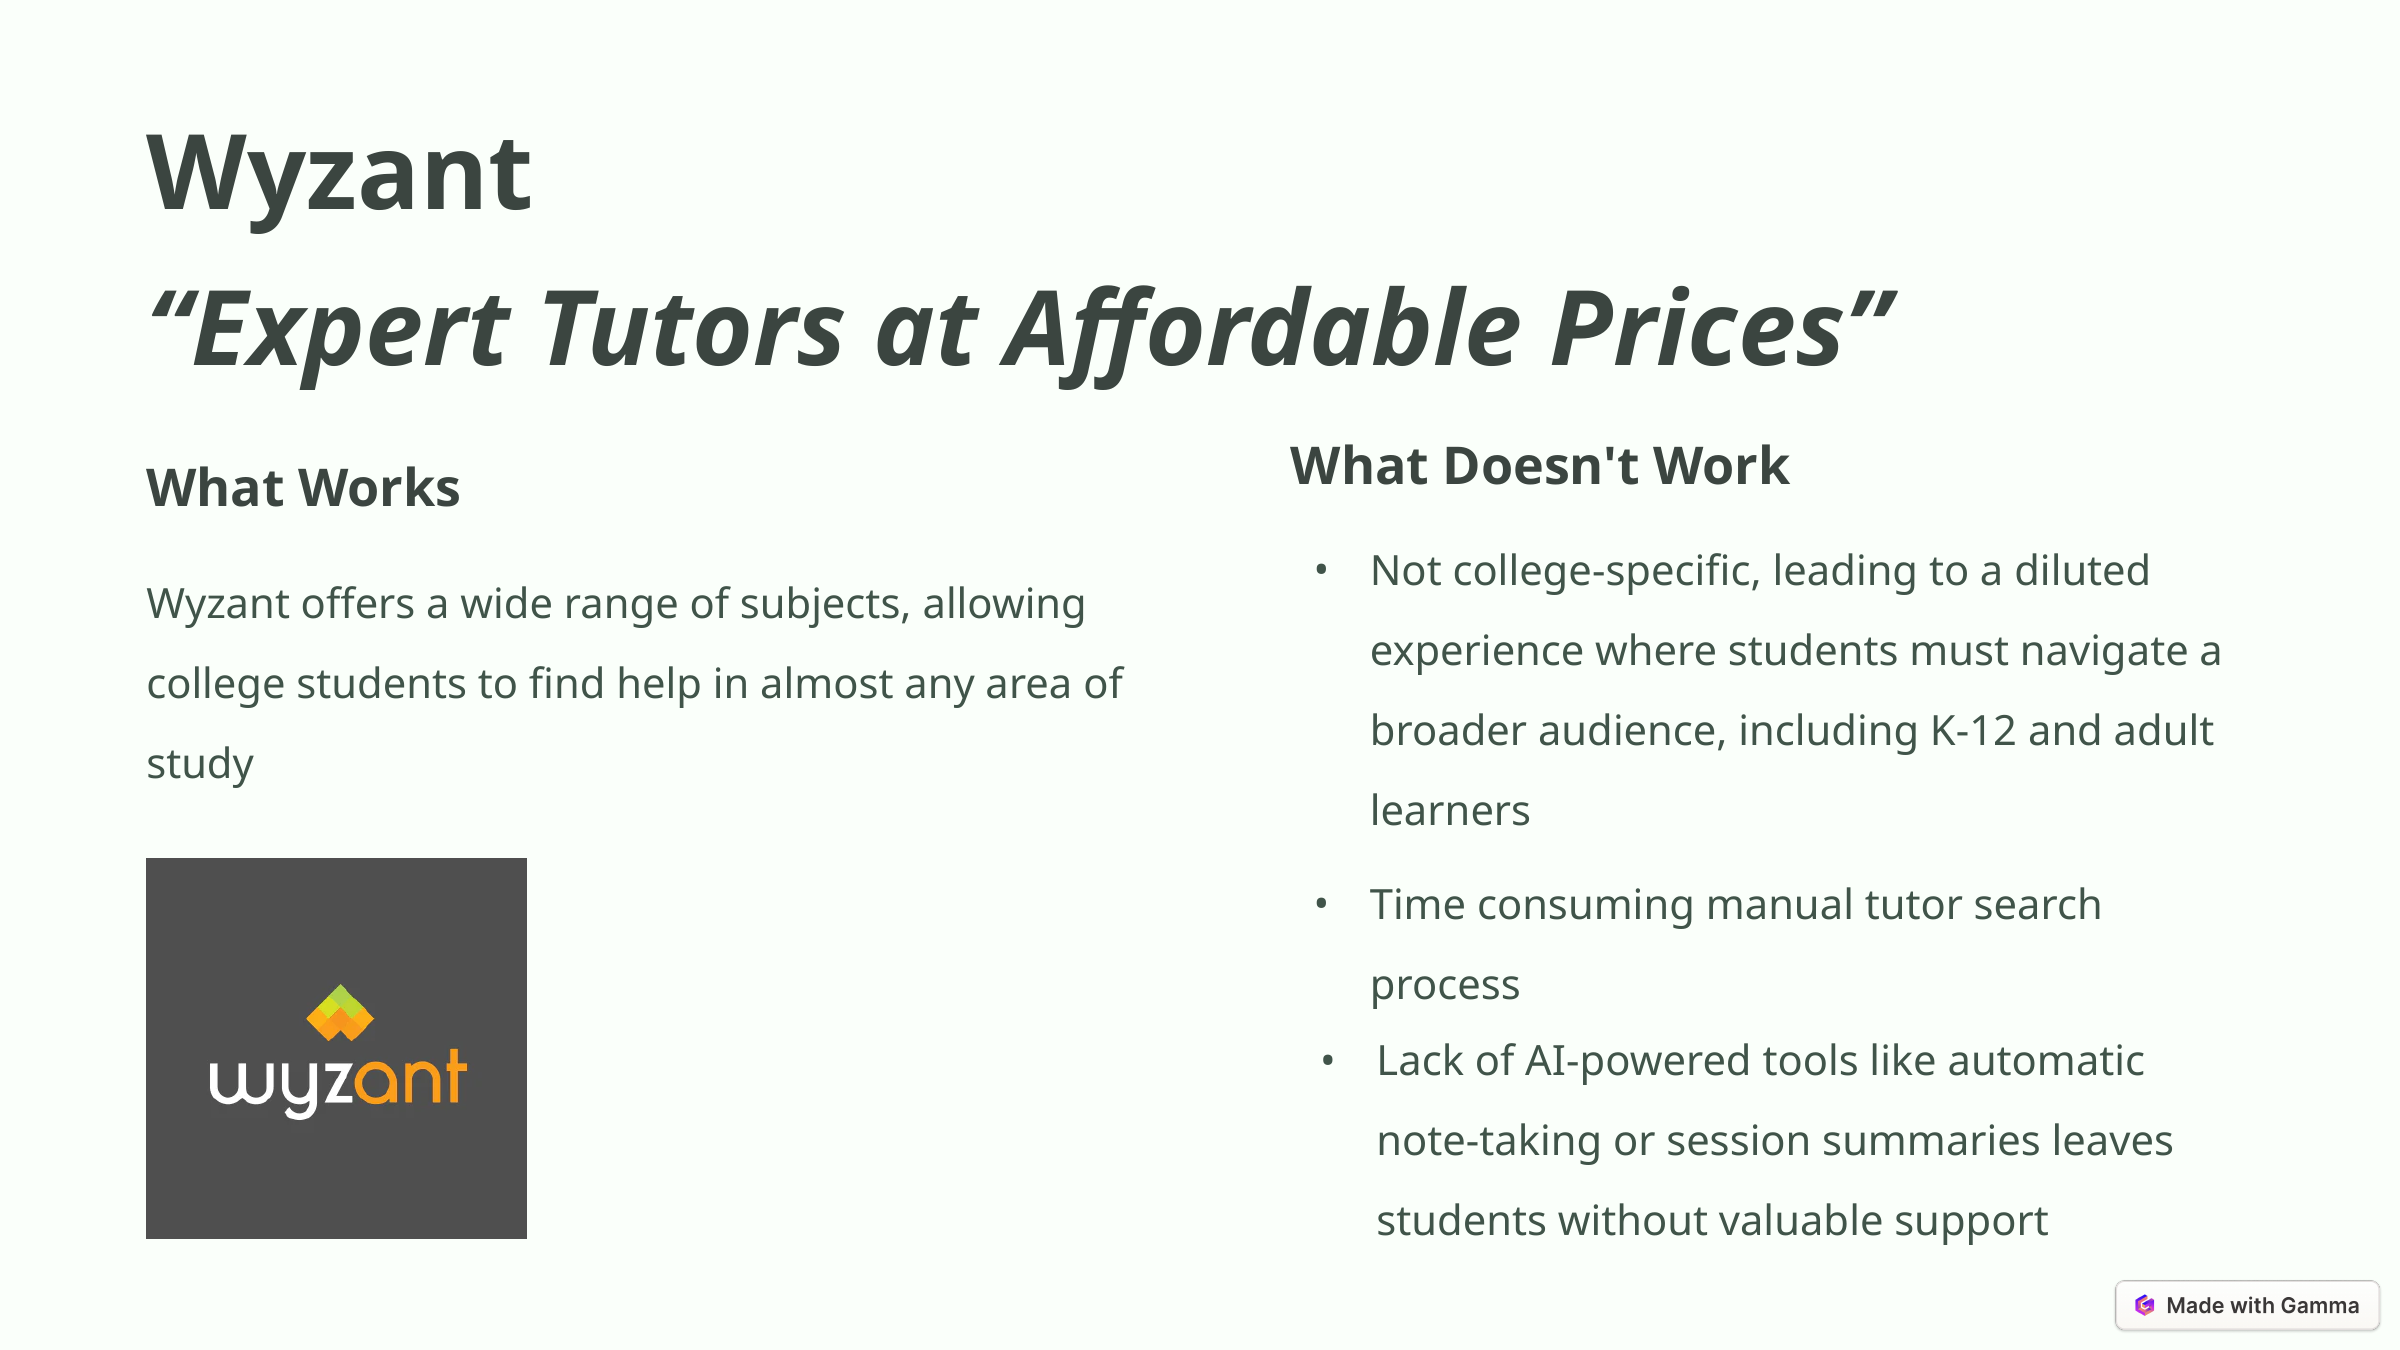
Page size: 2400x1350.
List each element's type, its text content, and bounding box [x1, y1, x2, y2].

picture [2106, 1271, 2389, 1339]
text_box Time consuming manual tutor search process [1313, 847, 2250, 915]
text_box What Works [146, 439, 670, 506]
text_box What Doesn't Work [1290, 417, 1814, 483]
text_box Wyzant “Expert Tutors at Affordable Prices” [146, 73, 2215, 336]
picture [146, 857, 528, 1239]
text_box Lack of AI-powered tools like automatic note-taking or session summaries leaves students without valuable support [1320, 1004, 2256, 1205]
text_box Wyzant offers a wide range of subjects, allowing college students to find help in almost any area of study [146, 546, 1149, 748]
text_box Not college-specific, leading to a diluted experience where students must navigate a broader audience, including K-12 and adult learners [1313, 513, 2250, 782]
